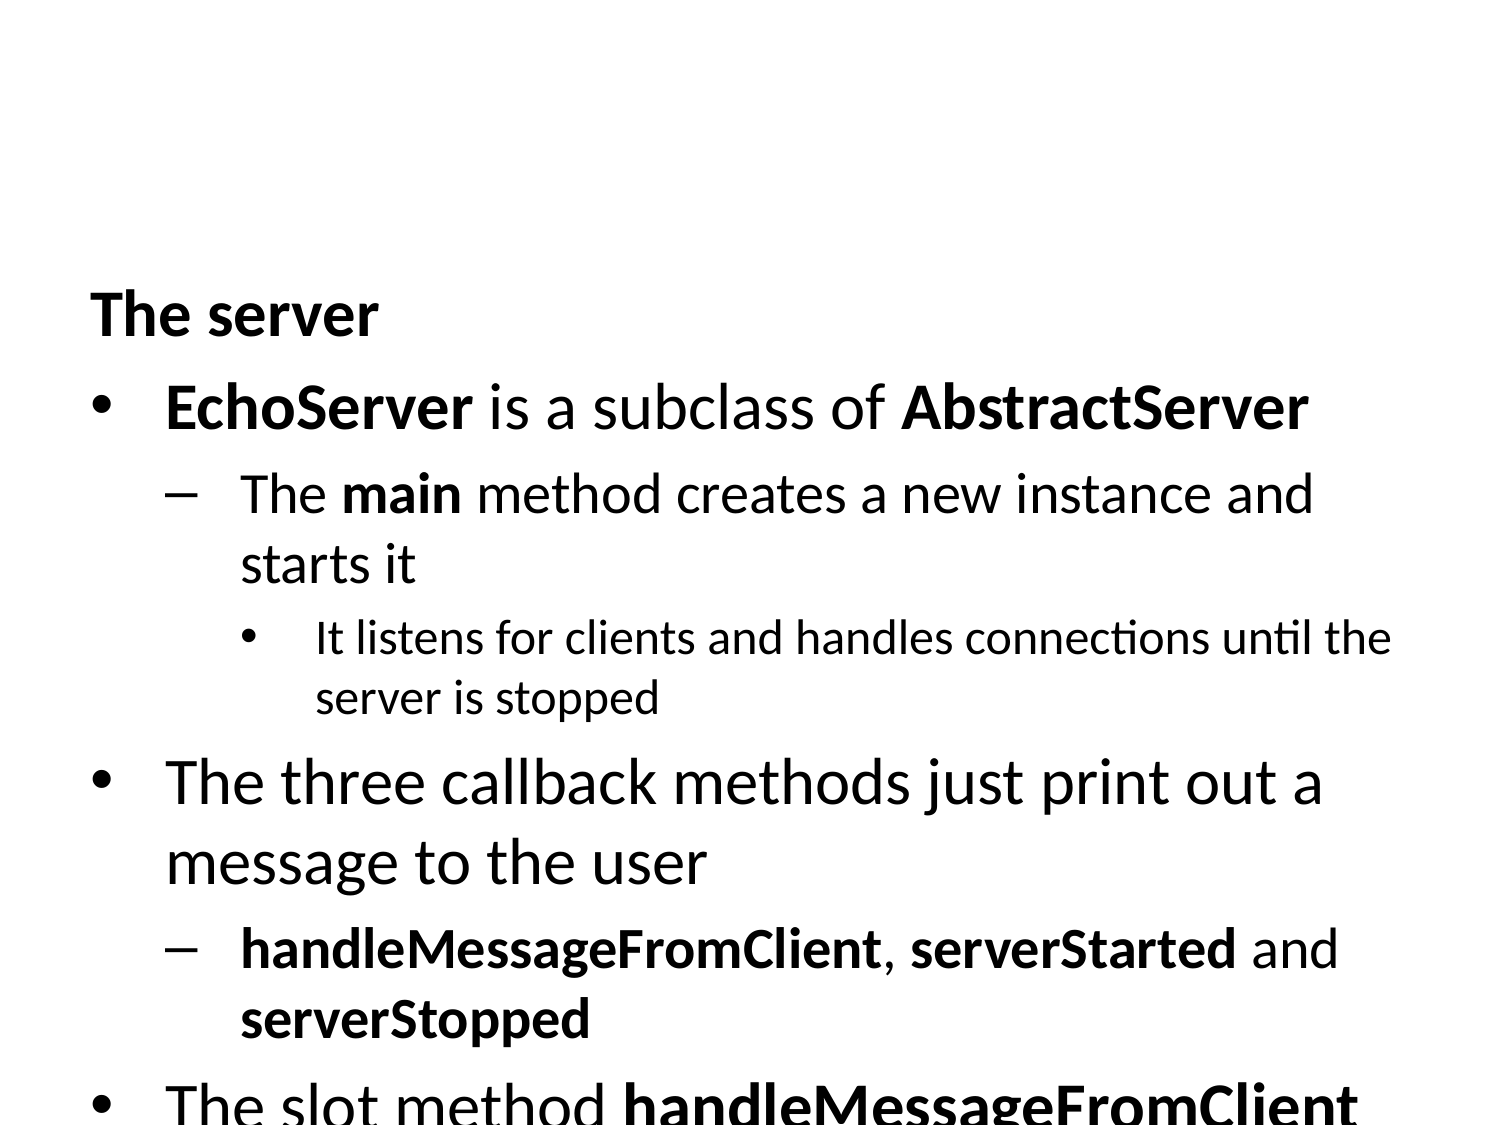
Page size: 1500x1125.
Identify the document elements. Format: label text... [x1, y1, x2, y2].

list The server EchoServer is a subclass of AbstractServer The main method creates a new instance and starts it It listens for clients and handles connections until the server is stopped The three callback methods just print out a message to the user handleMessageFromClient, serverStarted and serverStopped The slot method handleMessageFromClient calls sendToAllClients This echoes any messages [75, 262, 1425, 1005]
